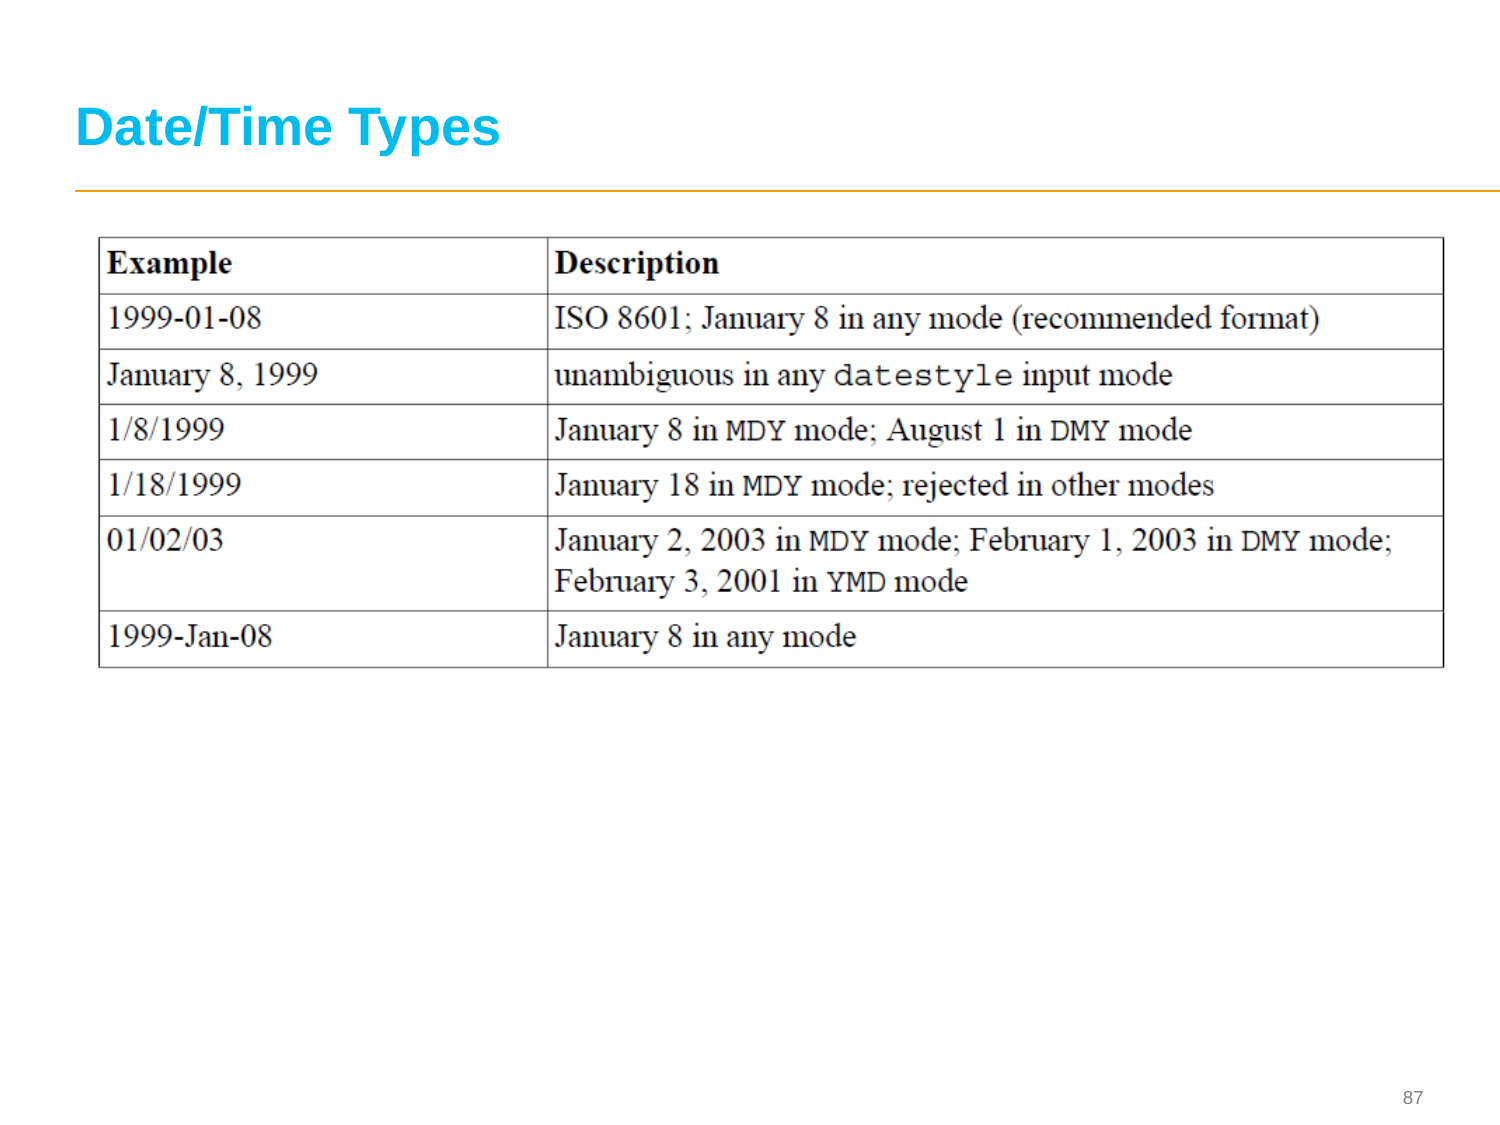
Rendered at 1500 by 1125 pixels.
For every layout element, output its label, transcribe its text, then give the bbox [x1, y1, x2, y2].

picture [51, 220, 1449, 673]
title Date/Time Types [75, 27, 1422, 157]
